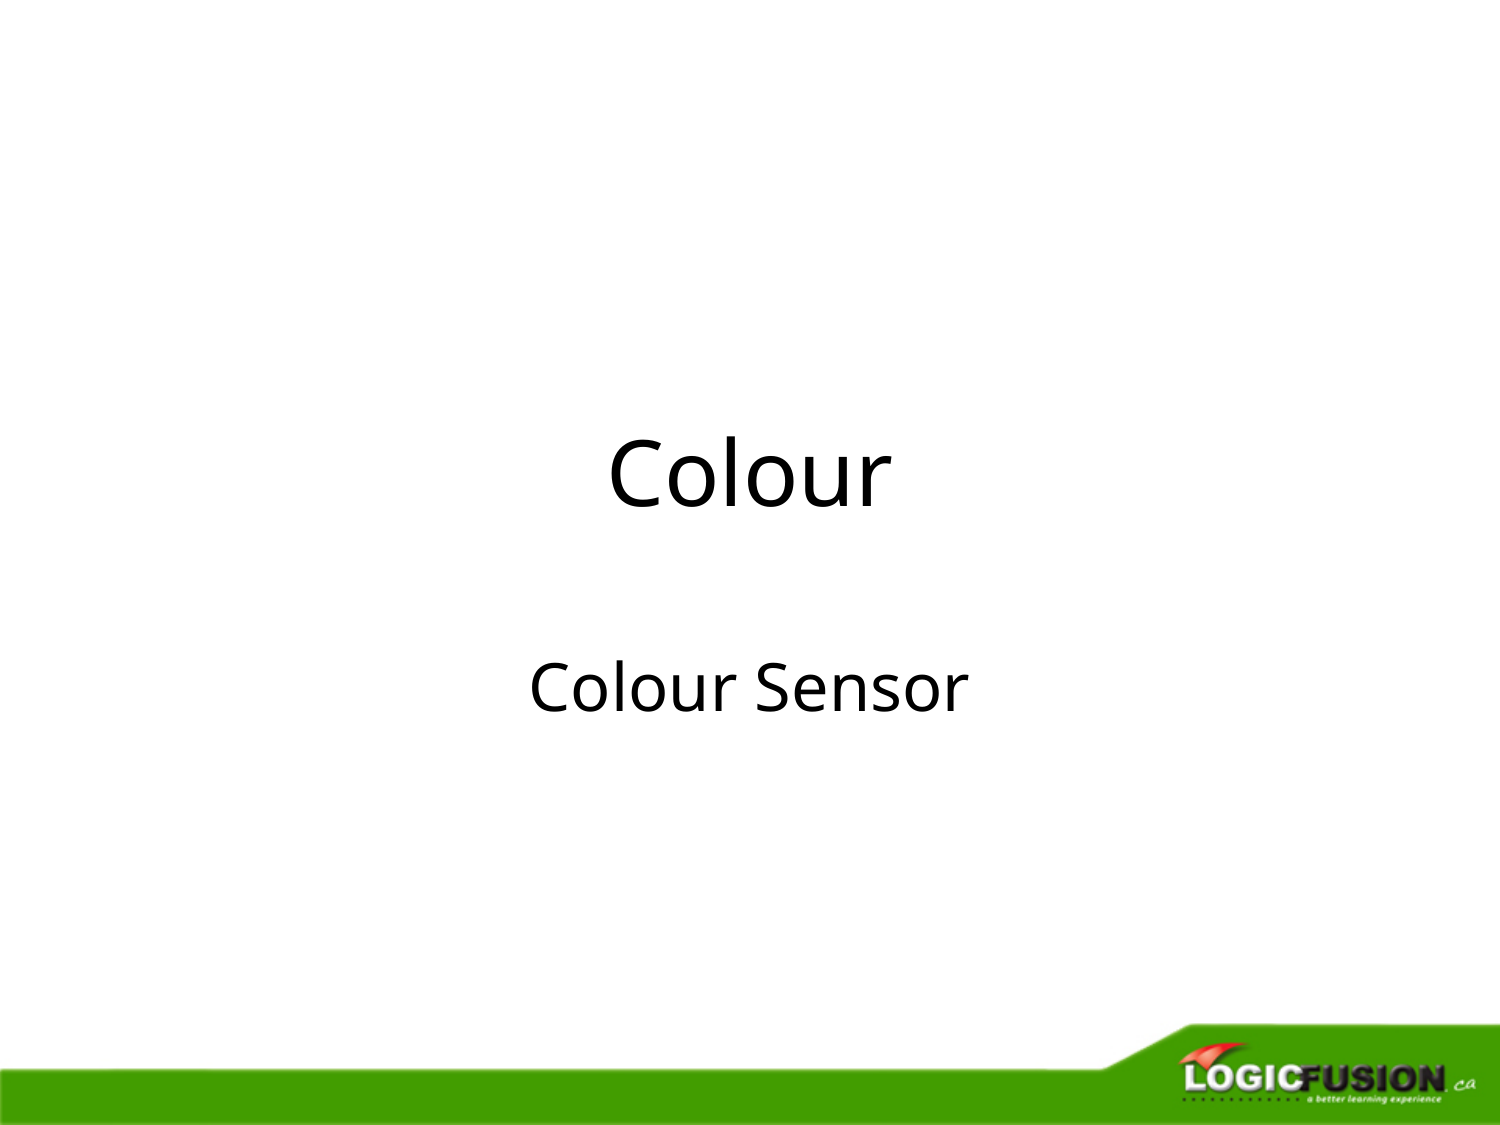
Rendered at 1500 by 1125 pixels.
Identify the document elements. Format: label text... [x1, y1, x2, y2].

title Colour [112, 349, 1388, 591]
subtitle Colour Sensor [224, 637, 1276, 926]
picture [0, 0, 1500, 1125]
